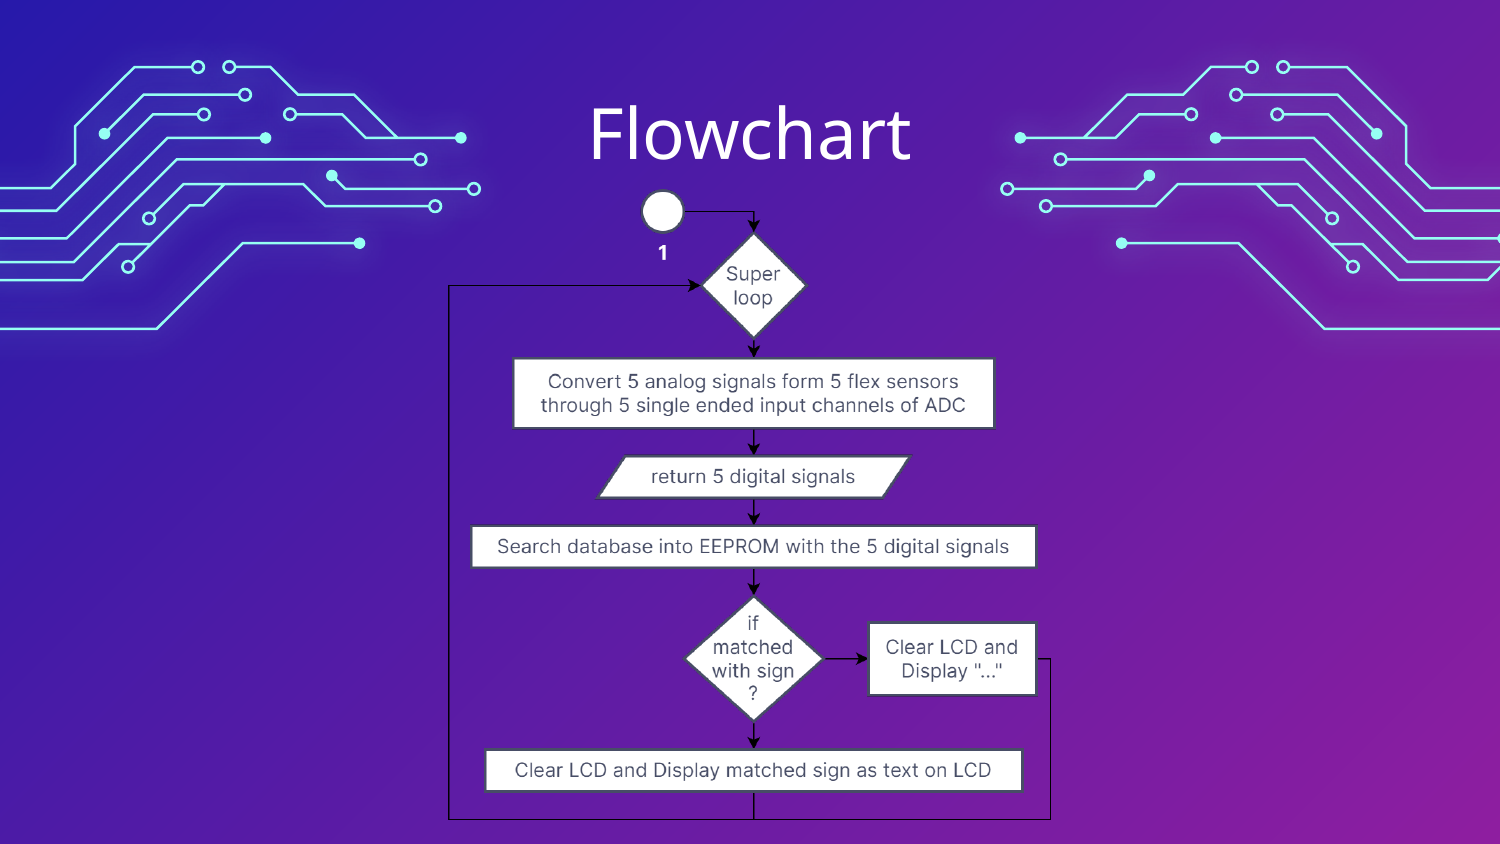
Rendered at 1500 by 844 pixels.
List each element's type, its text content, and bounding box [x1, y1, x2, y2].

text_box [1156, 0, 1428, 487]
picture [438, 187, 1062, 831]
title Flowchart [329, 88, 1151, 183]
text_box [53, 0, 325, 487]
